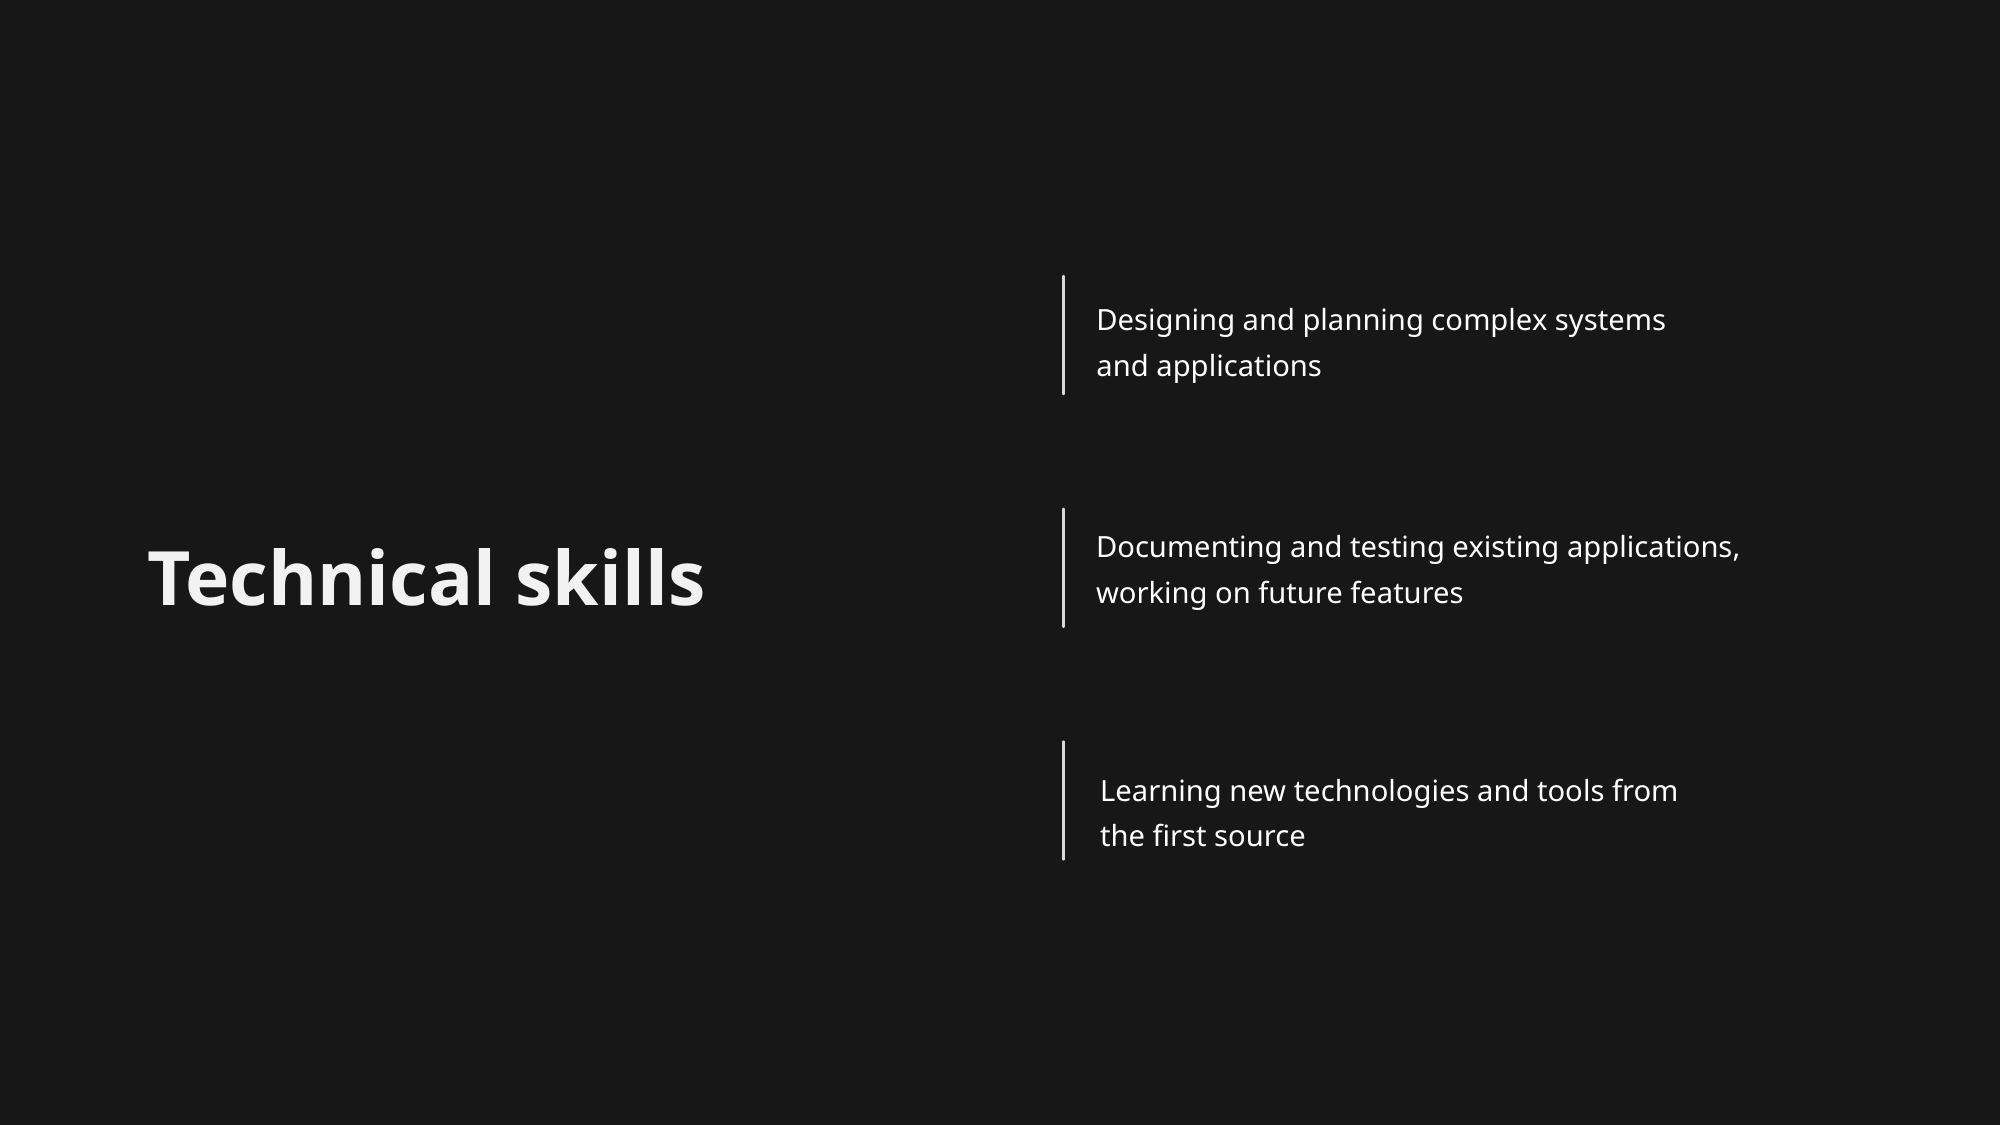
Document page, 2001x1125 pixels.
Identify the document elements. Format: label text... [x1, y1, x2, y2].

text_box Technical skills [132, 496, 827, 629]
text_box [1063, 275, 1934, 860]
